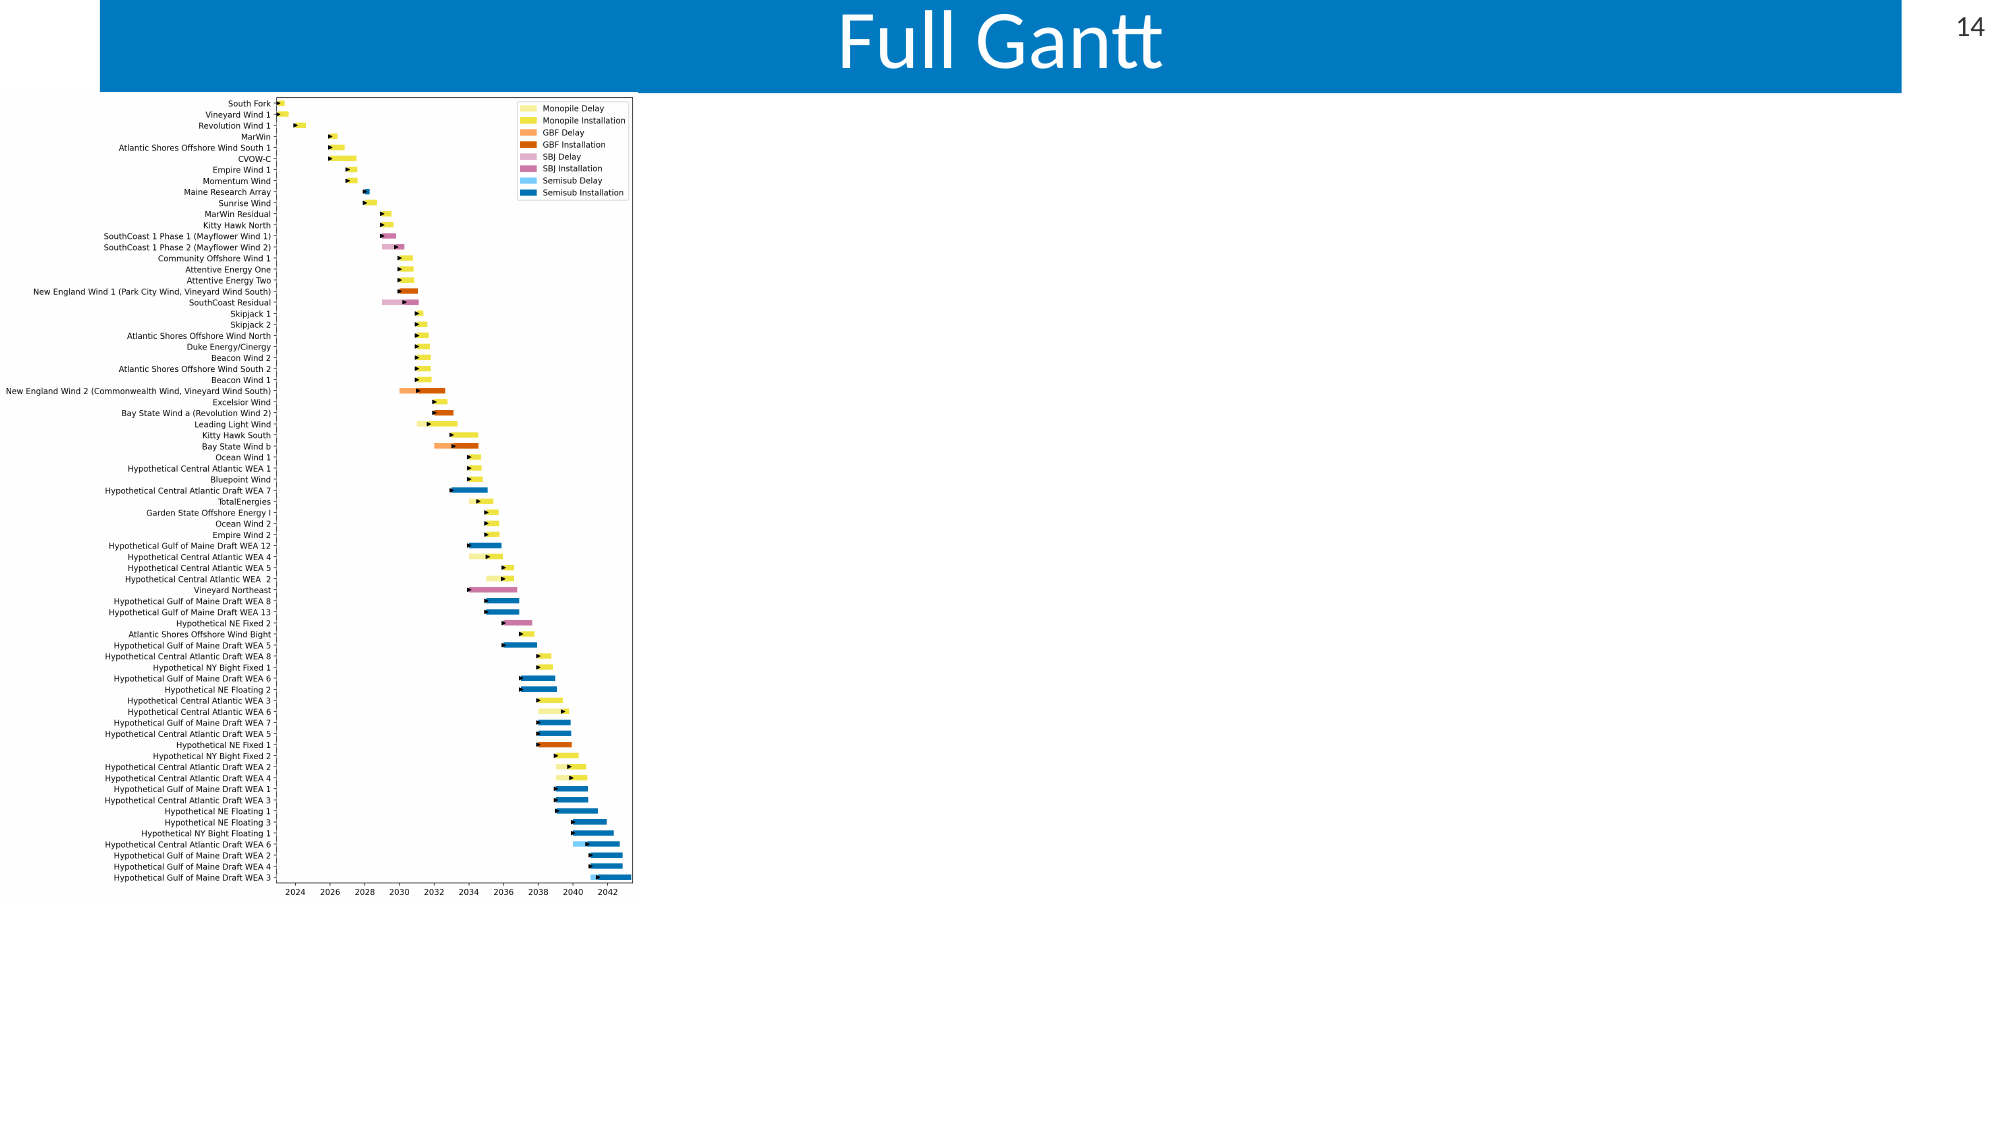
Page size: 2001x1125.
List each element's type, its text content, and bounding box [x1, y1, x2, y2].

title Full Gantt [99, 0, 1902, 94]
picture [0, 92, 638, 903]
